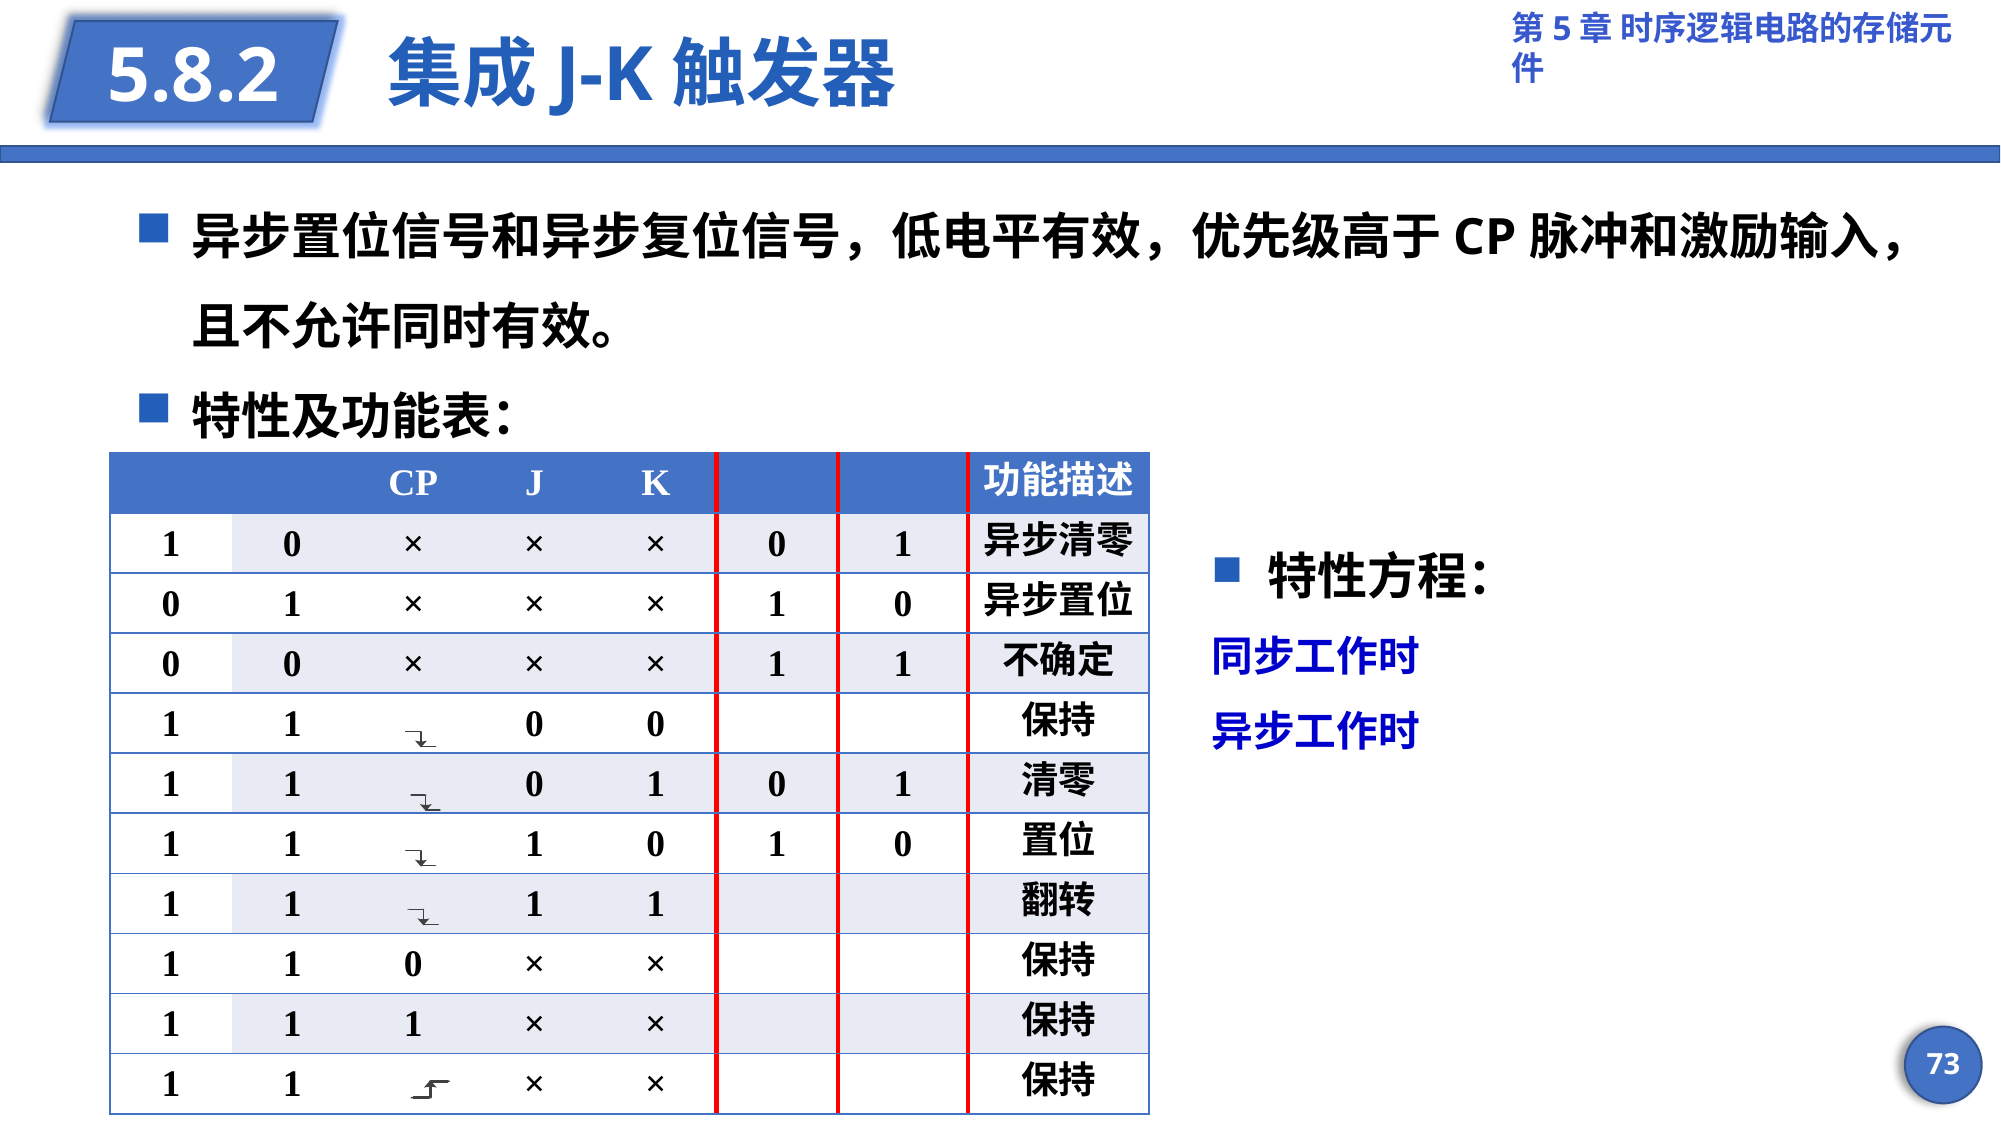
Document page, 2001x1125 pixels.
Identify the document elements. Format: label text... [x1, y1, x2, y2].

slide_number 73 [1896, 1035, 1990, 1095]
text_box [406, 1069, 456, 1108]
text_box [404, 783, 447, 822]
text_box 5.8.2 [48, 20, 339, 123]
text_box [400, 839, 442, 878]
title 集成J-K触发器 [372, 16, 1324, 137]
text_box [402, 898, 444, 937]
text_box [400, 720, 442, 759]
